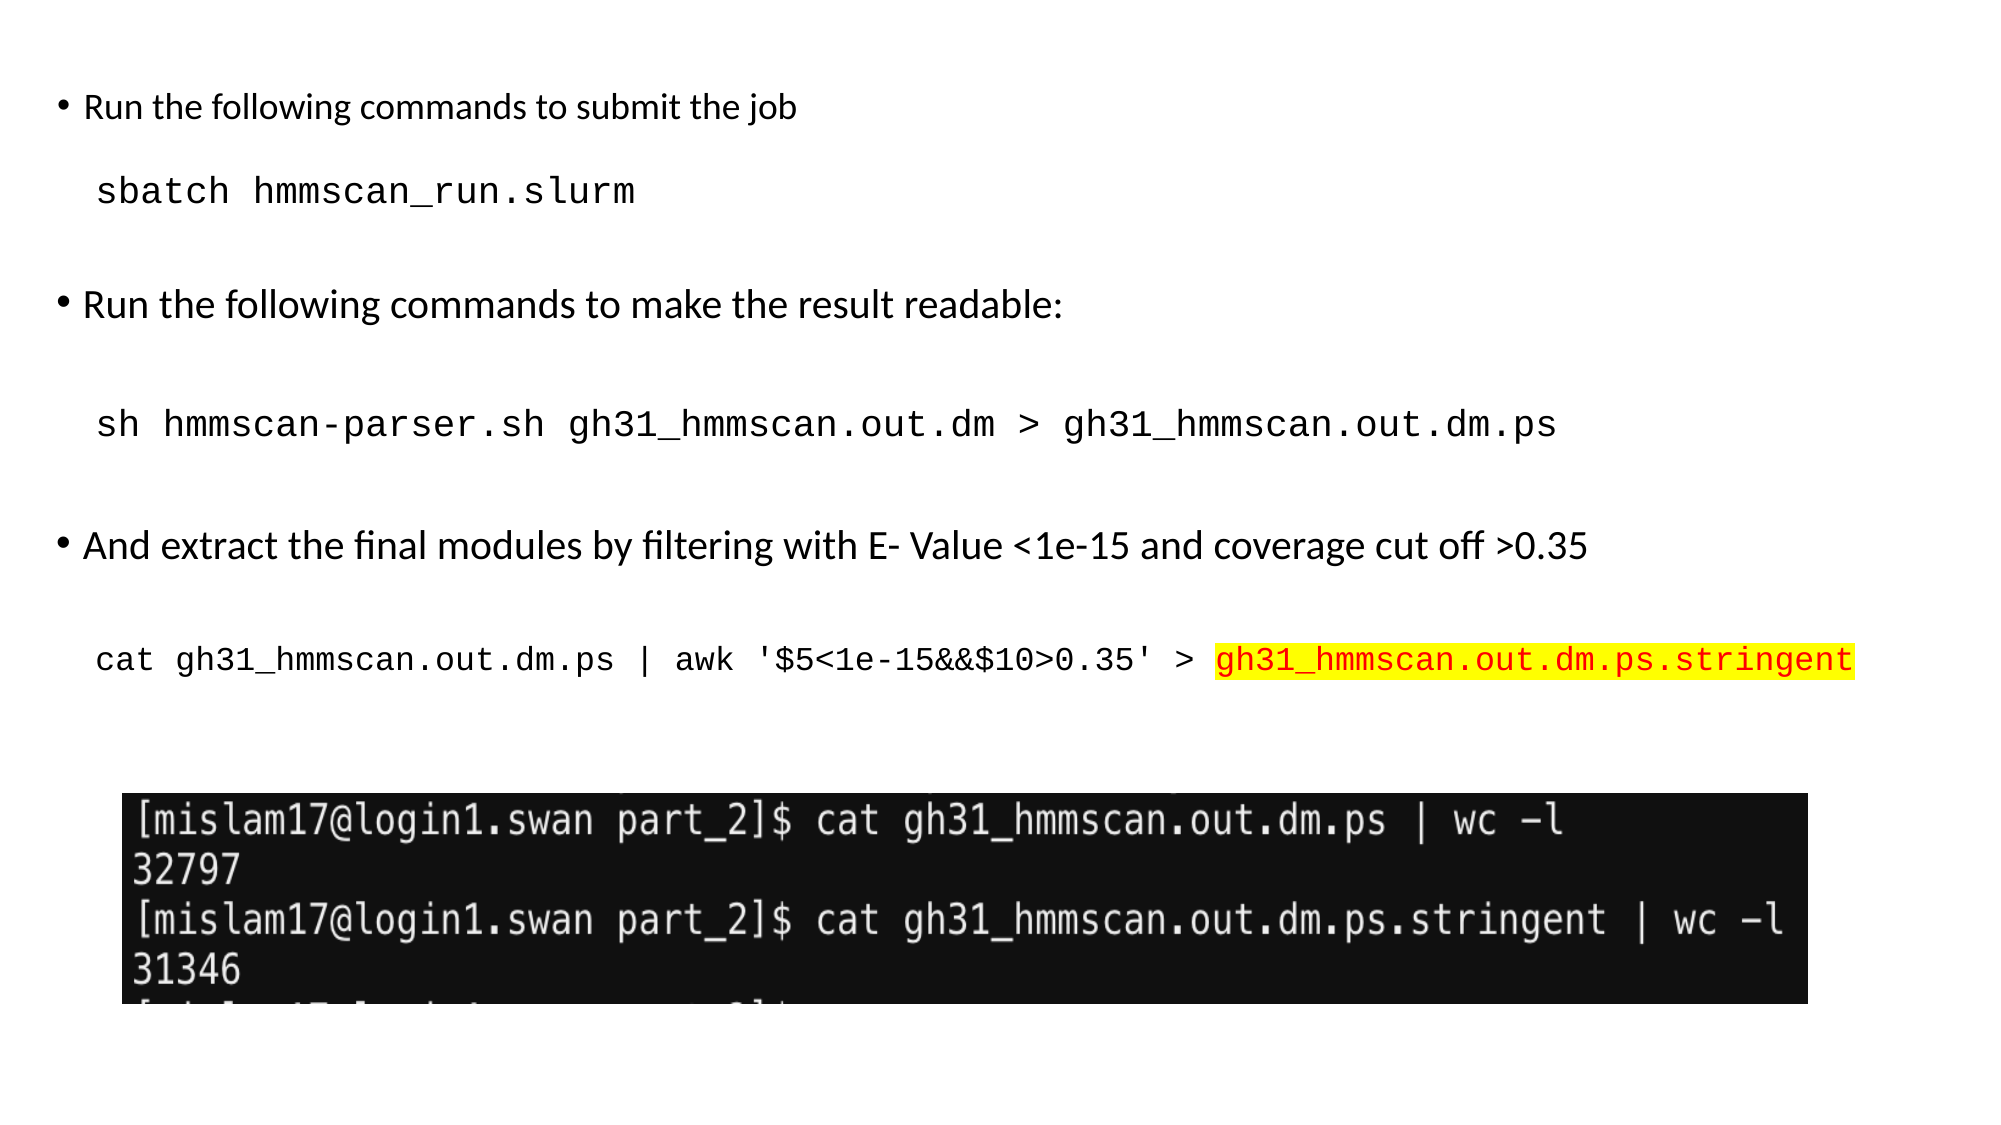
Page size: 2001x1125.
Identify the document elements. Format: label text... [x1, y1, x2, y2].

text_box sbatch hmmscan_run.slurm [80, 158, 717, 219]
text_box And extract the final modules by filtering with E- Value <1e-15 and coverage cut off >0.35 [39, 510, 1655, 575]
text_box cat gh31_hmmscan.out.dm.ps | awk '$5<1e-15&&$10>0.35' > gh31_hmmscan.out.dm.ps.stringent [80, 629, 1906, 685]
picture [122, 793, 1808, 1004]
text_box Run the following commands to submit the job [40, 74, 1051, 135]
text_box sh hmmscan-parser.sh gh31_hmmscan.out.dm > gh31_hmmscan.out.dm.ps [80, 392, 1621, 452]
text_box Run the following commands to make the result readable: [39, 269, 1225, 334]
